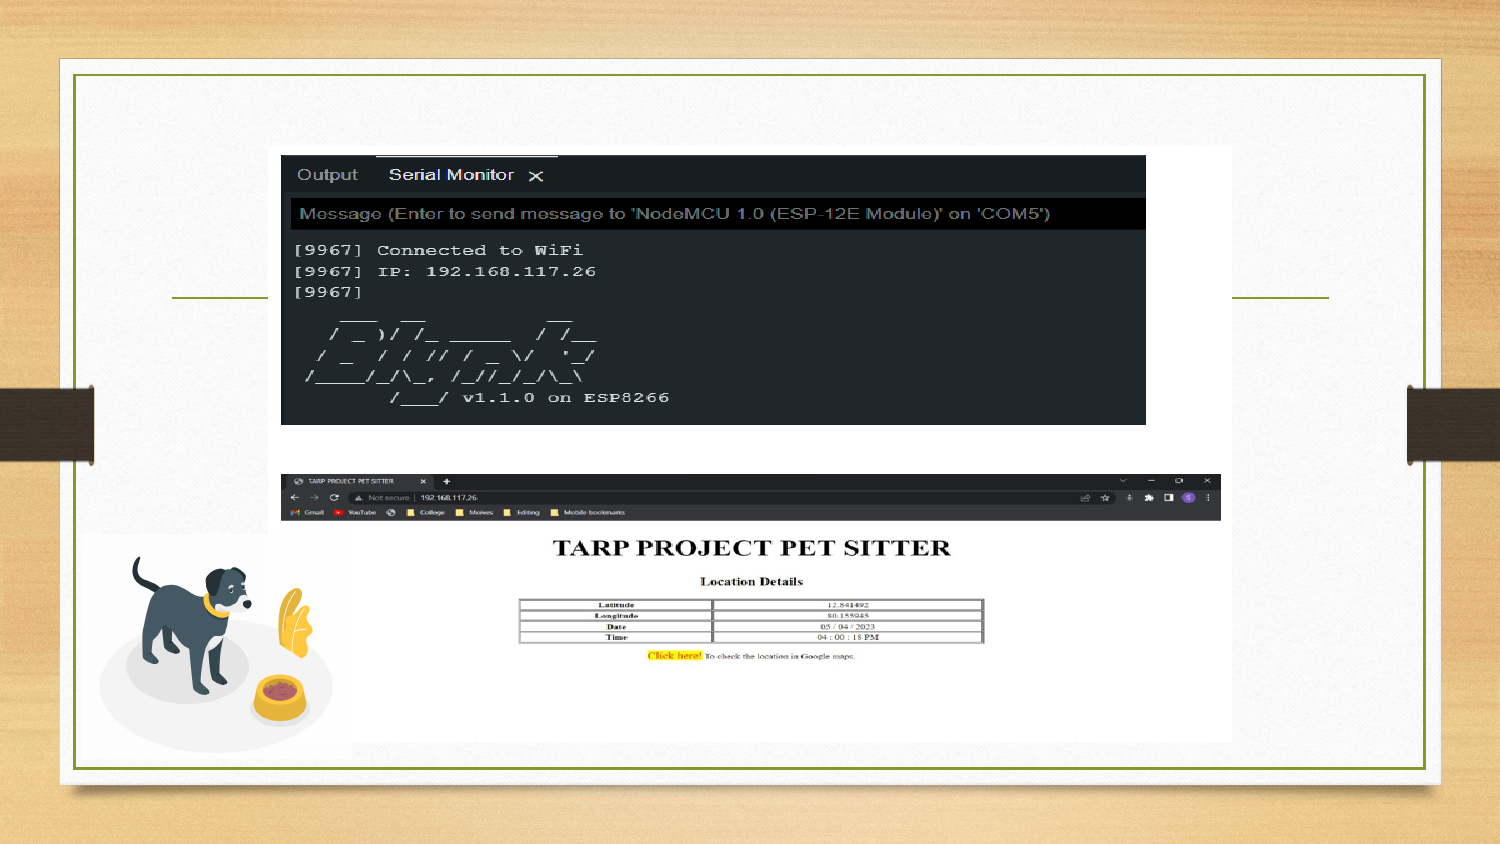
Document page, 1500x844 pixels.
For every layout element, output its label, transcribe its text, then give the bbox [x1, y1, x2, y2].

title RESULT [159, 120, 1341, 282]
picture [0, 0, 1500, 844]
